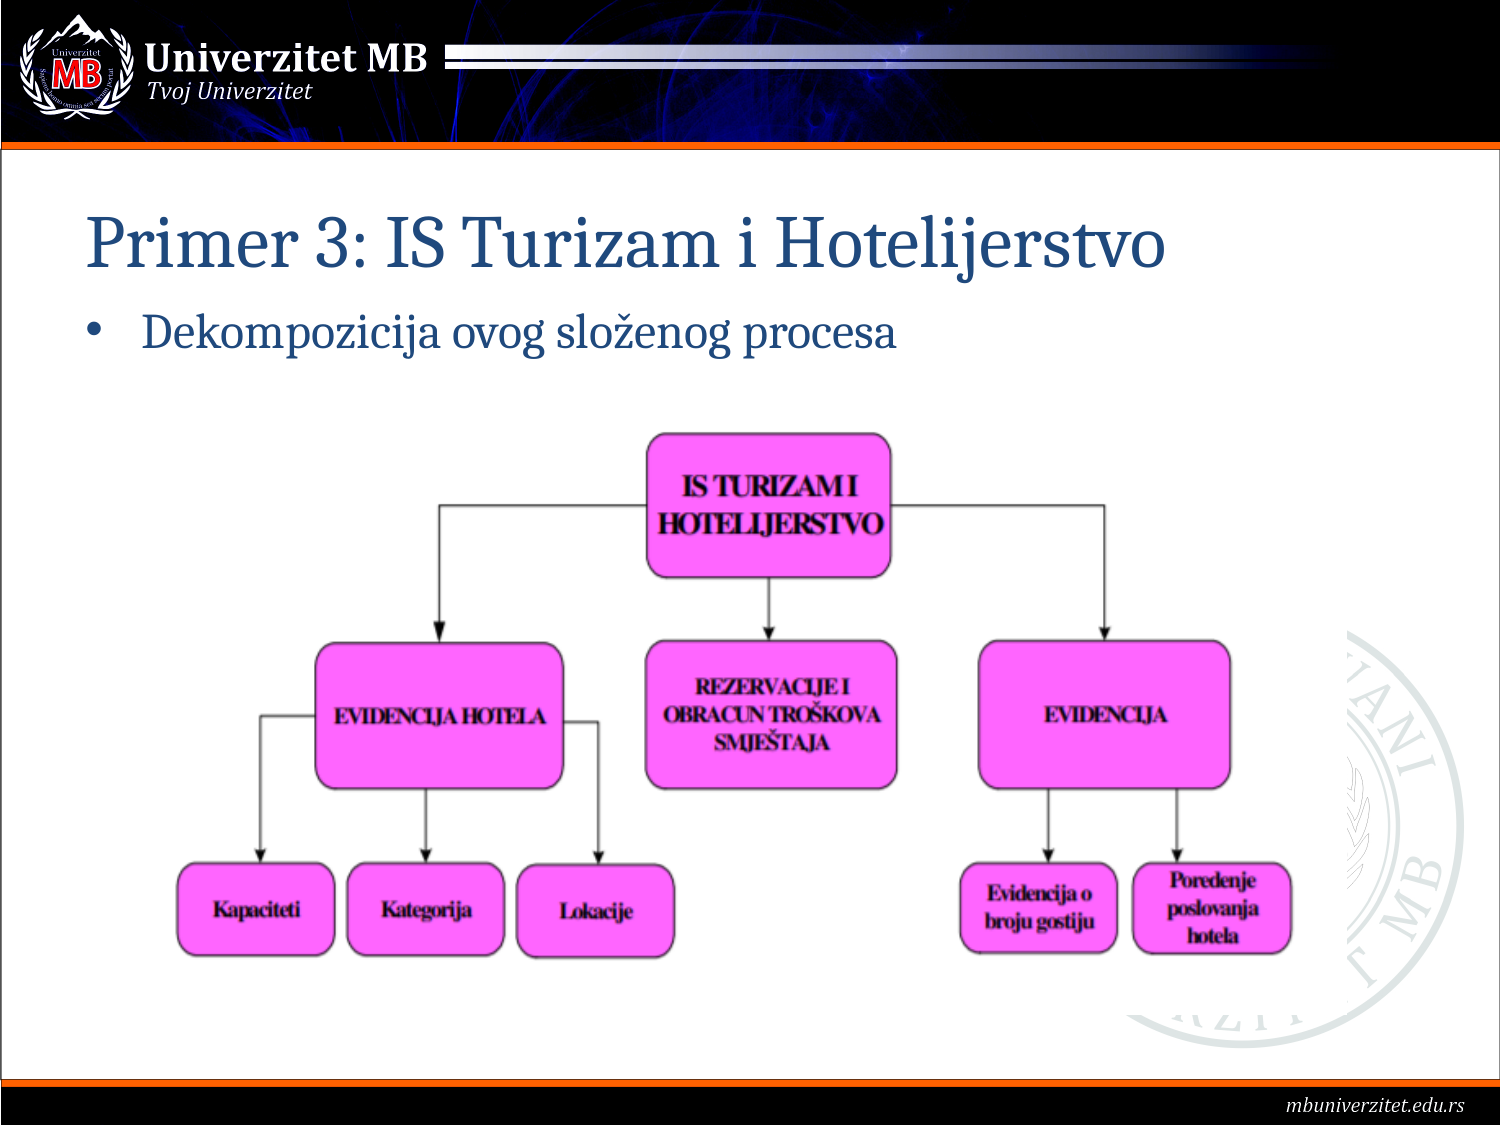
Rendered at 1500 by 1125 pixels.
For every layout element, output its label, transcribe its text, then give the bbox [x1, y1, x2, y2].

subtitle Dekompozicija ovog složenog procesa [70, 290, 1430, 988]
picture [0, 0, 1500, 1125]
title Primer 3: IS Turizam i Hotelijerstvo [70, 160, 1400, 315]
